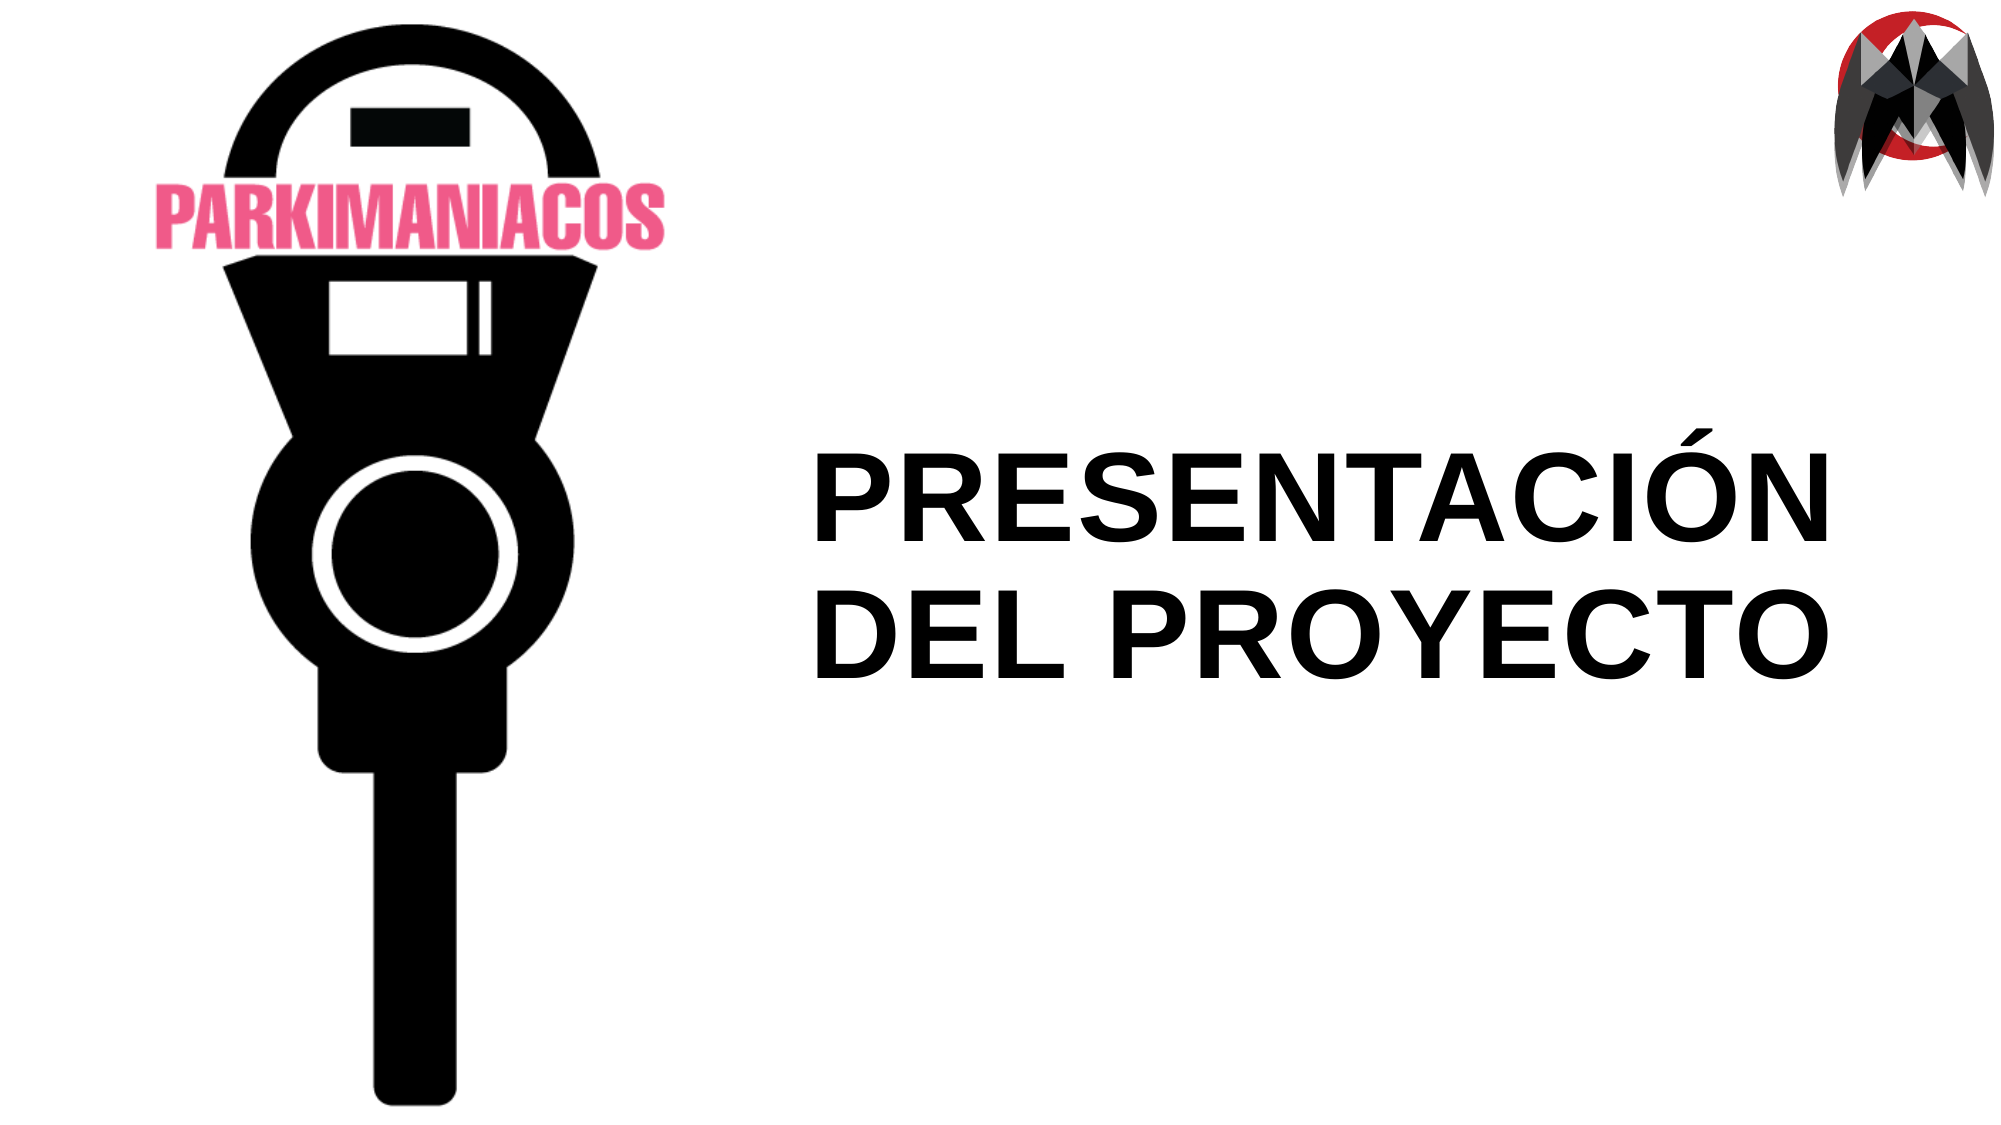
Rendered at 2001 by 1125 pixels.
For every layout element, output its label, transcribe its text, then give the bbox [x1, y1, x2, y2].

text_box Presentación del proyecto [795, 424, 1894, 766]
picture [30, 0, 795, 1125]
picture [1827, 7, 2000, 204]
